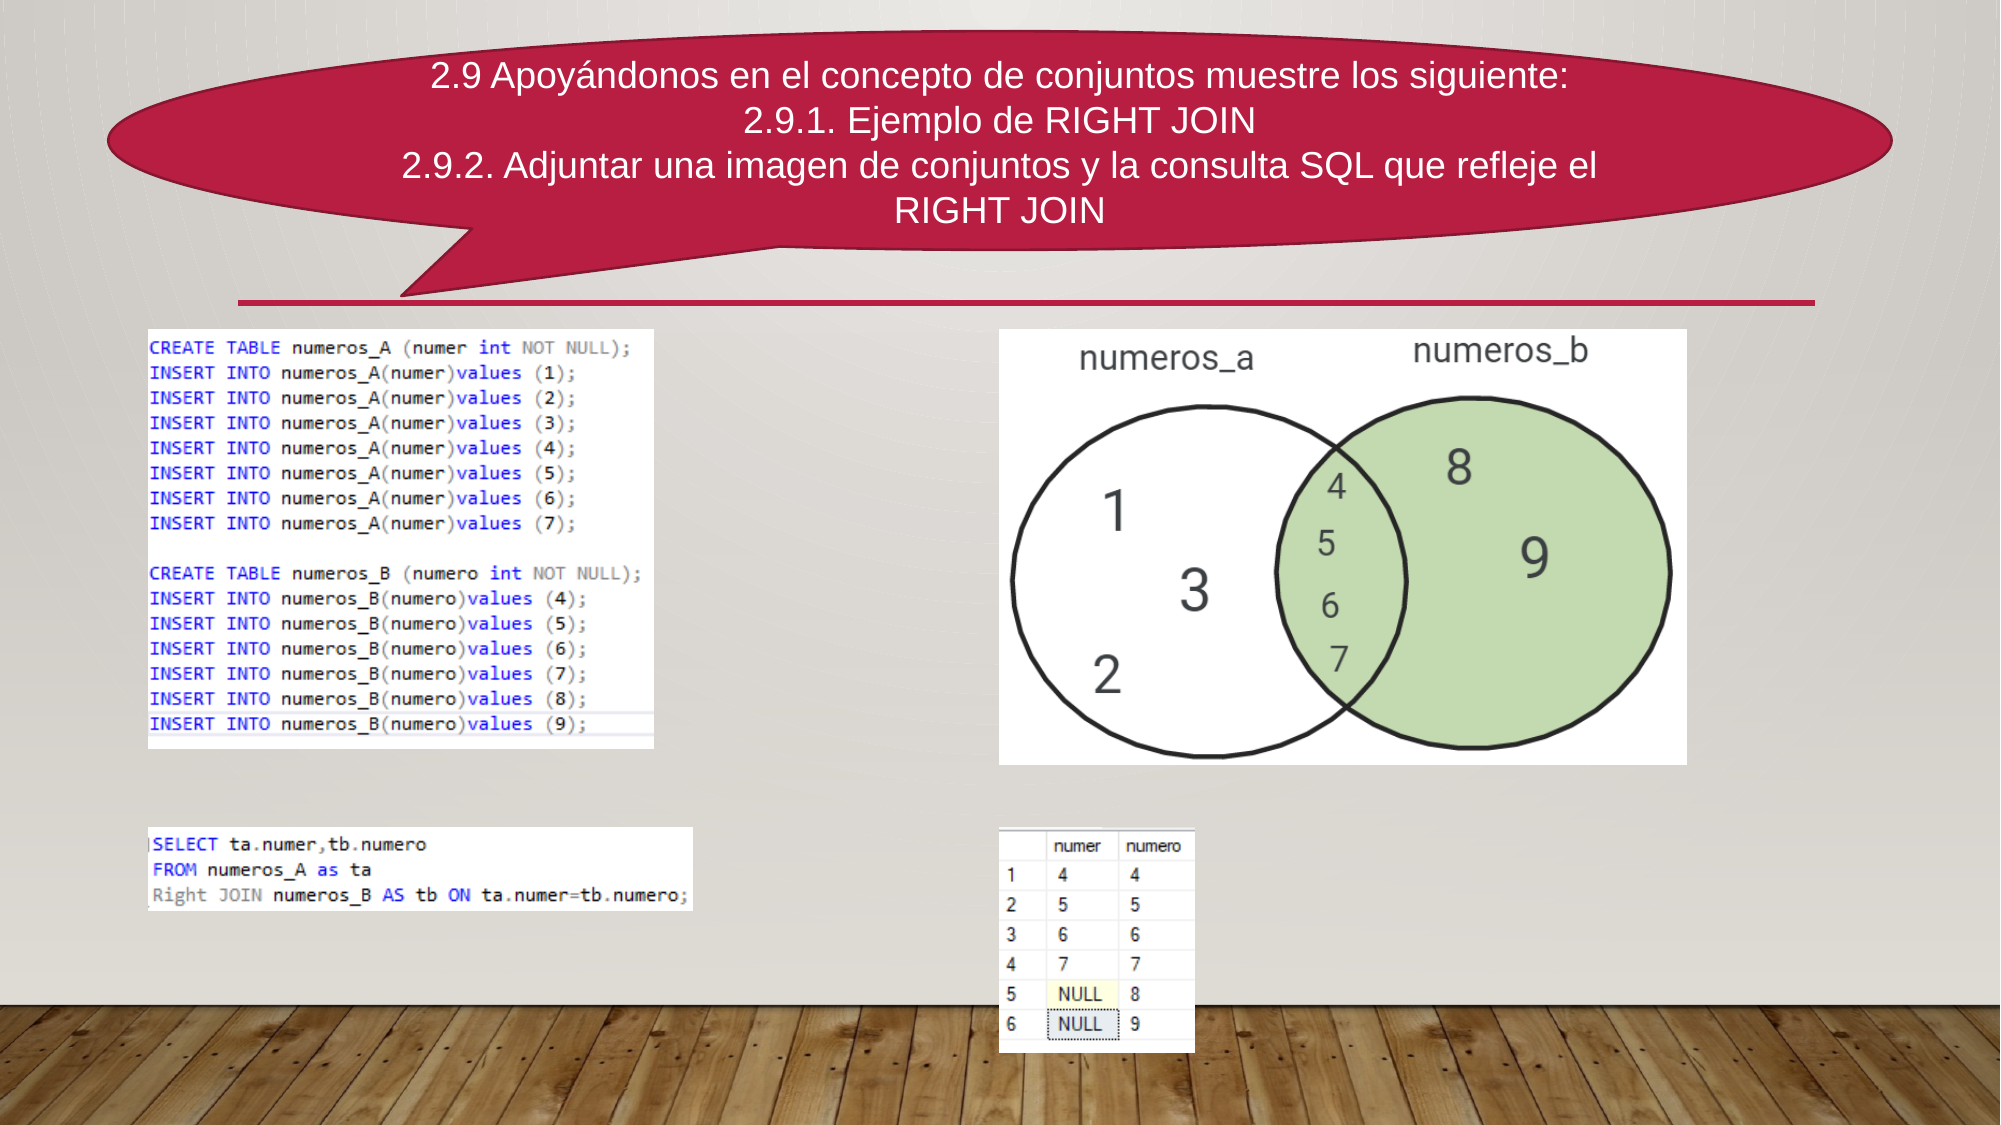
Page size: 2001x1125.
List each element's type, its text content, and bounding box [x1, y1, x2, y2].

picture [0, 827, 2000, 1125]
picture [148, 827, 694, 911]
picture [148, 329, 654, 749]
picture [998, 329, 1687, 765]
text_box 2.9 Apoyándonos en el concepto de conjuntos muestre los siguiente: 2.9.1. Ejemplo de RIGHT JOIN 2.9.2. Adjuntar una imagen de conjuntos y la consulta SQL que refleje el RIGHT JOIN [106, 29, 1893, 298]
